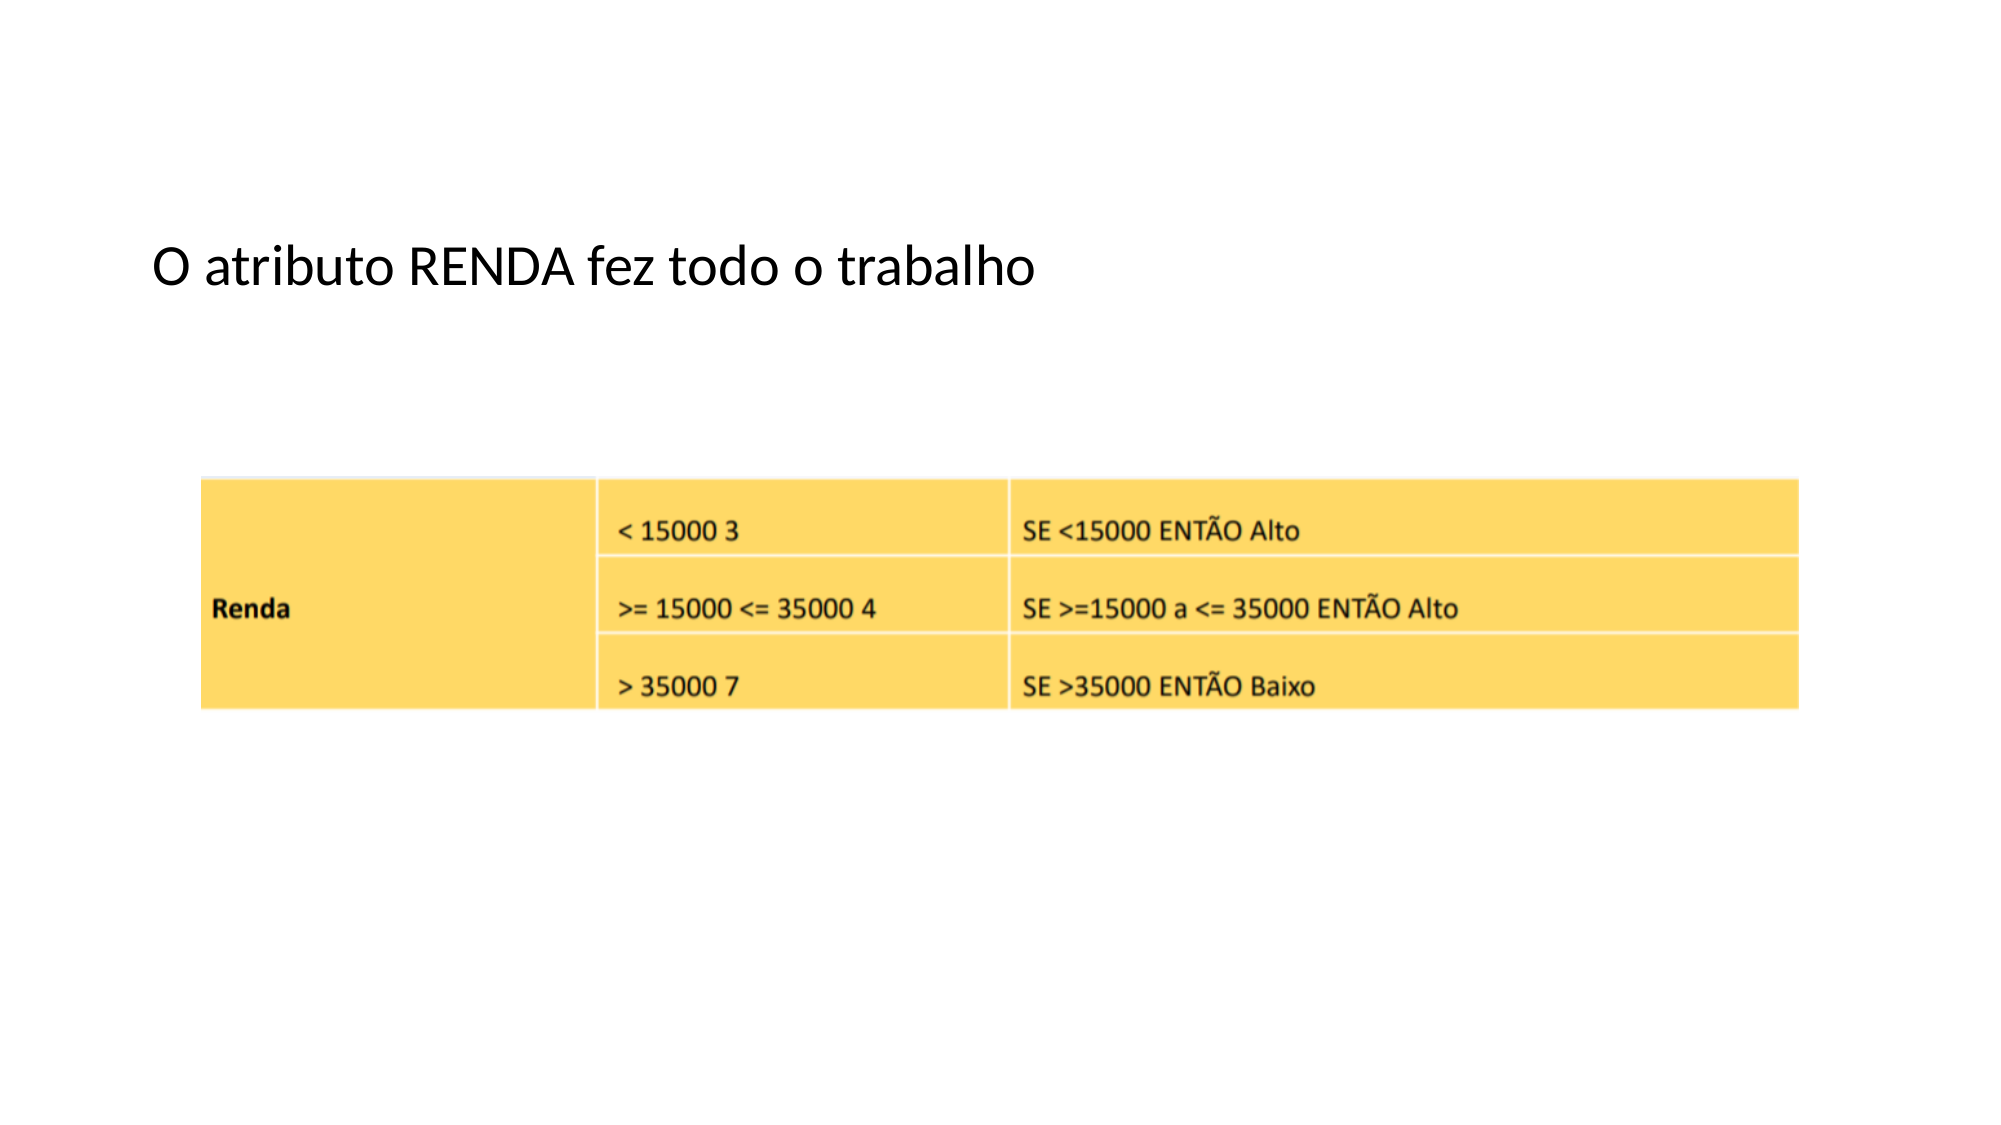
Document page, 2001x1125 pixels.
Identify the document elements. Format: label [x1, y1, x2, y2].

picture [201, 476, 1799, 713]
list [137, 227, 1064, 339]
